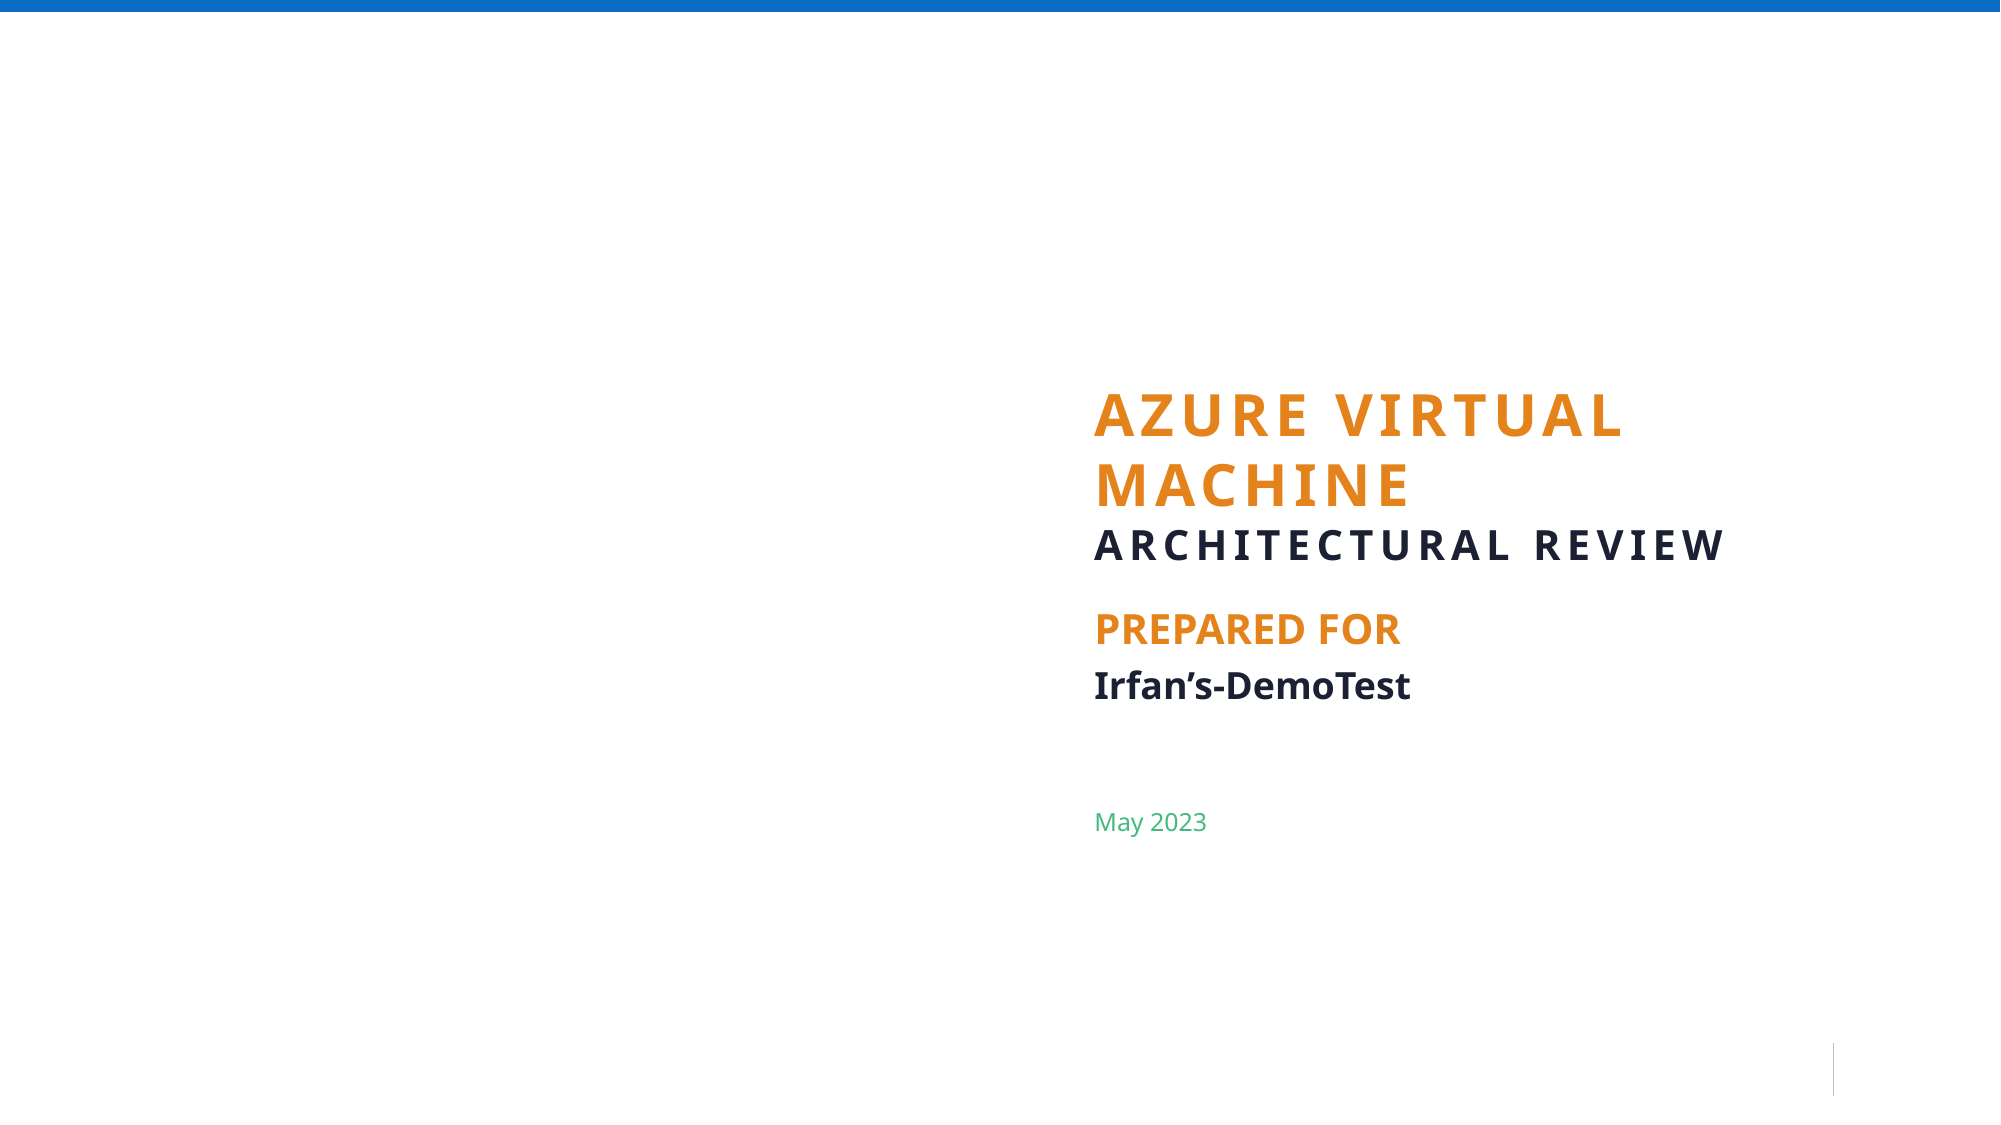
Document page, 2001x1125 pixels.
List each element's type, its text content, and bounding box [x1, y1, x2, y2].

list PREPARED FOR Irfan’s-DemoTest [1079, 601, 1776, 755]
text_box AZURE VIRTUAL MACHINE ARCHITECTURAL REVIEW [1079, 371, 1963, 580]
text_box May 2023 [1079, 801, 1760, 862]
